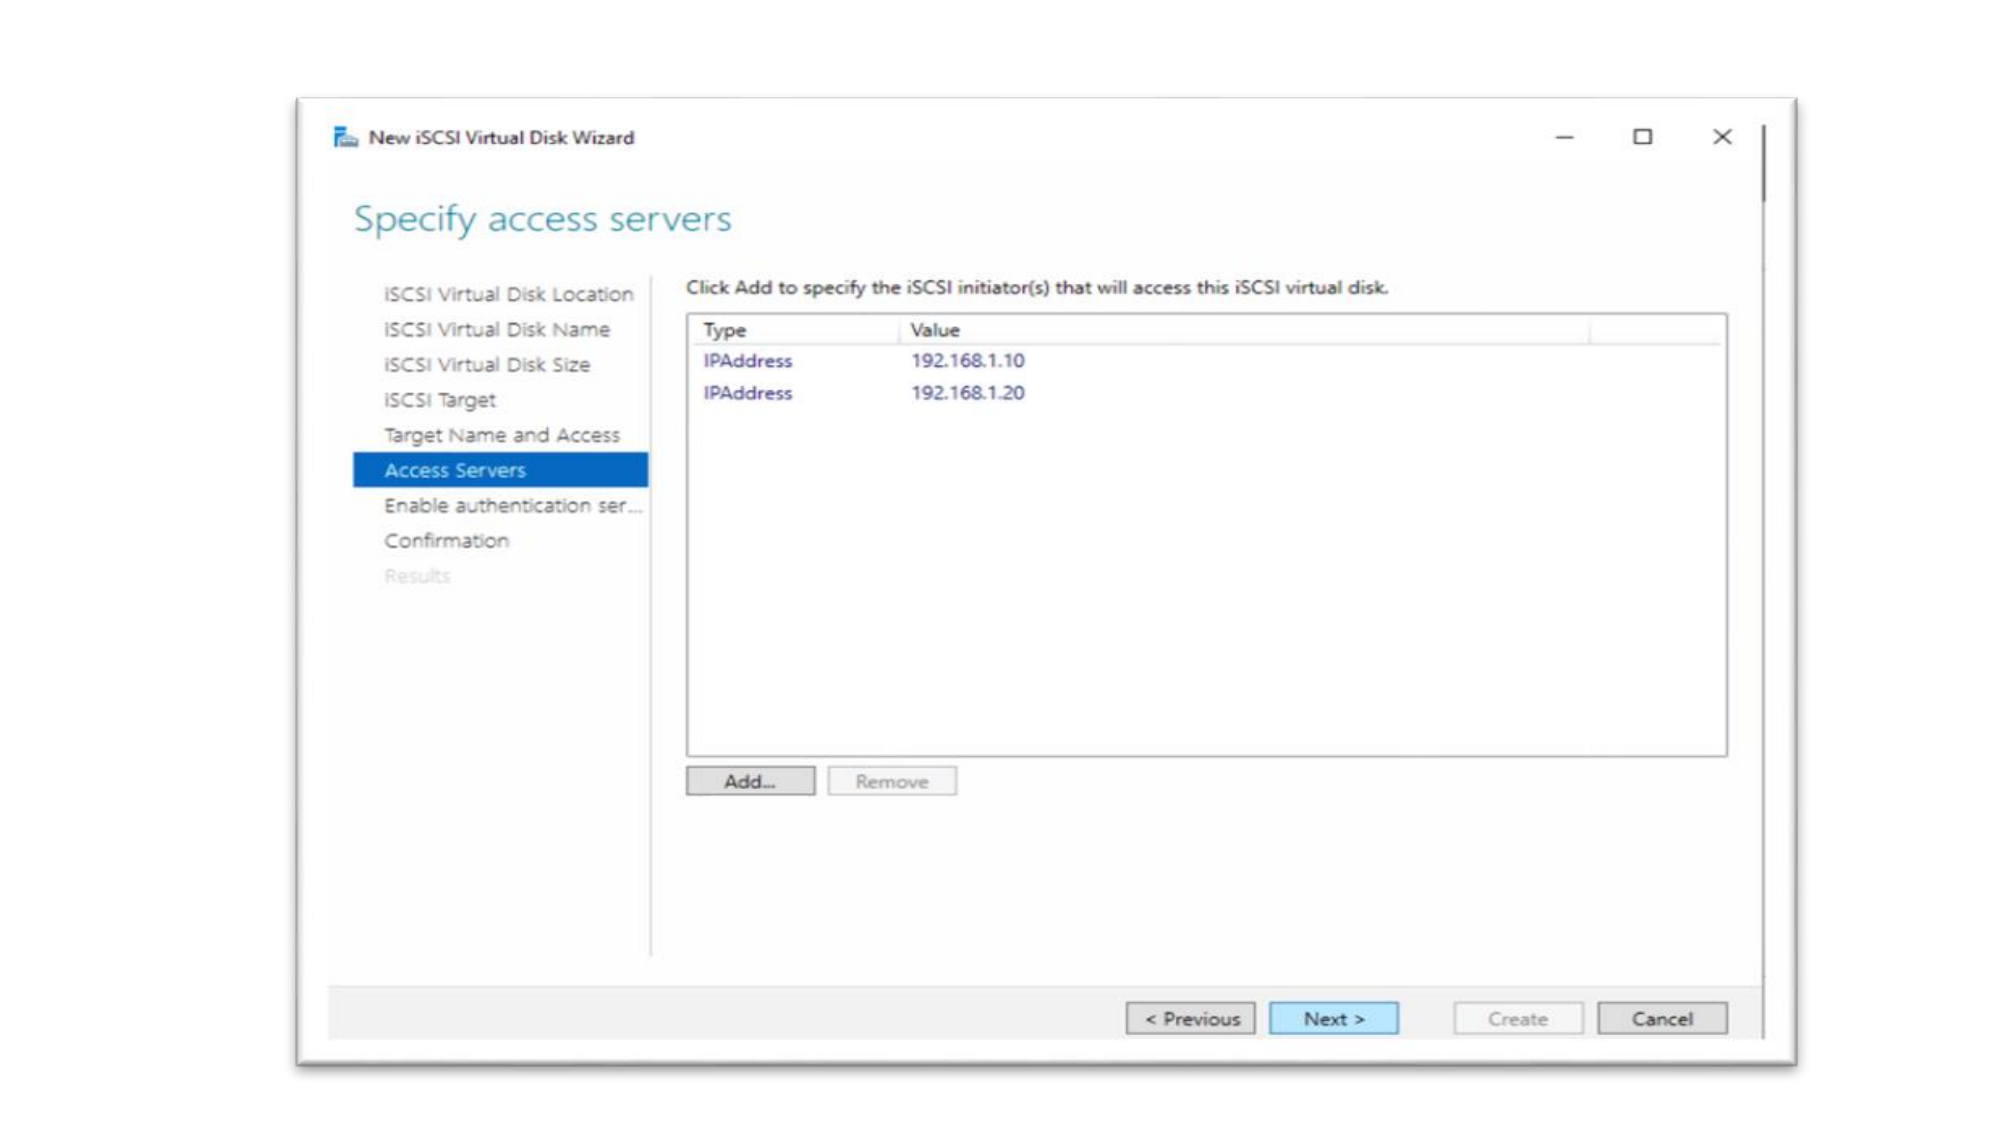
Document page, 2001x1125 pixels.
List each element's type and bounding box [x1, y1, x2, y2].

picture [274, 85, 1819, 1091]
